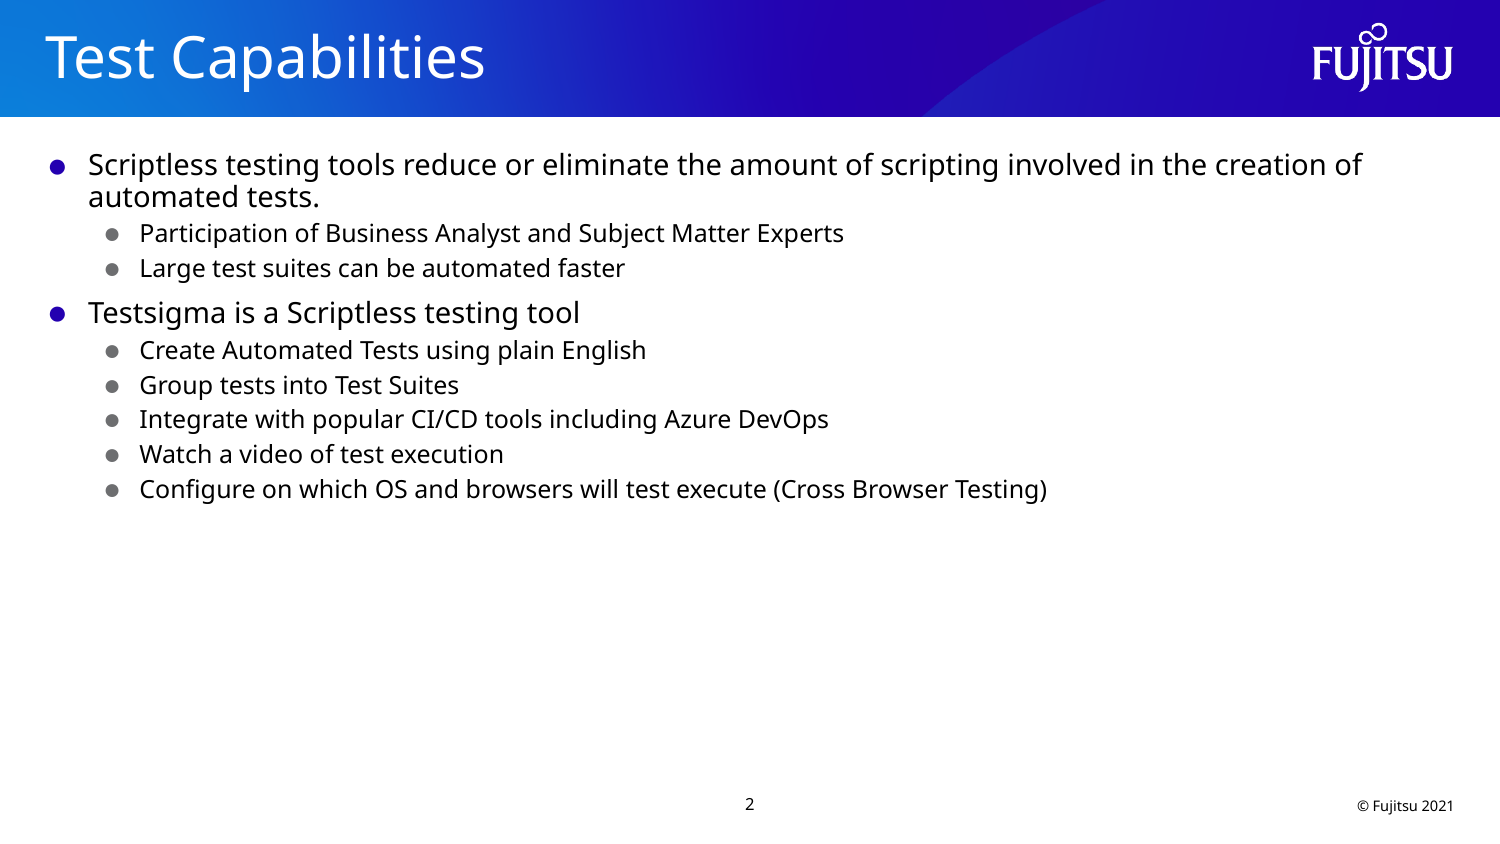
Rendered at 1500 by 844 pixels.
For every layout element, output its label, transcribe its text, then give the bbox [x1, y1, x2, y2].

list Scriptless testing tools reduce or eliminate the amount of scripting involved in the creation of automated tests. Participation of Business Analyst and Subject Matter Experts Large test suites can be automated faster Testsigma is a Scriptless testing tool Create Automated Tests using plain English Group tests into Test Suites Integrate with popular CI/CD tools including Azure DevOps Watch a video of test execution Configure on which OS and browsers will test execute (Cross Browser Testing) [46, 150, 1454, 549]
title Test Capabilities [45, 28, 1291, 92]
picture [0, 0, 1500, 117]
